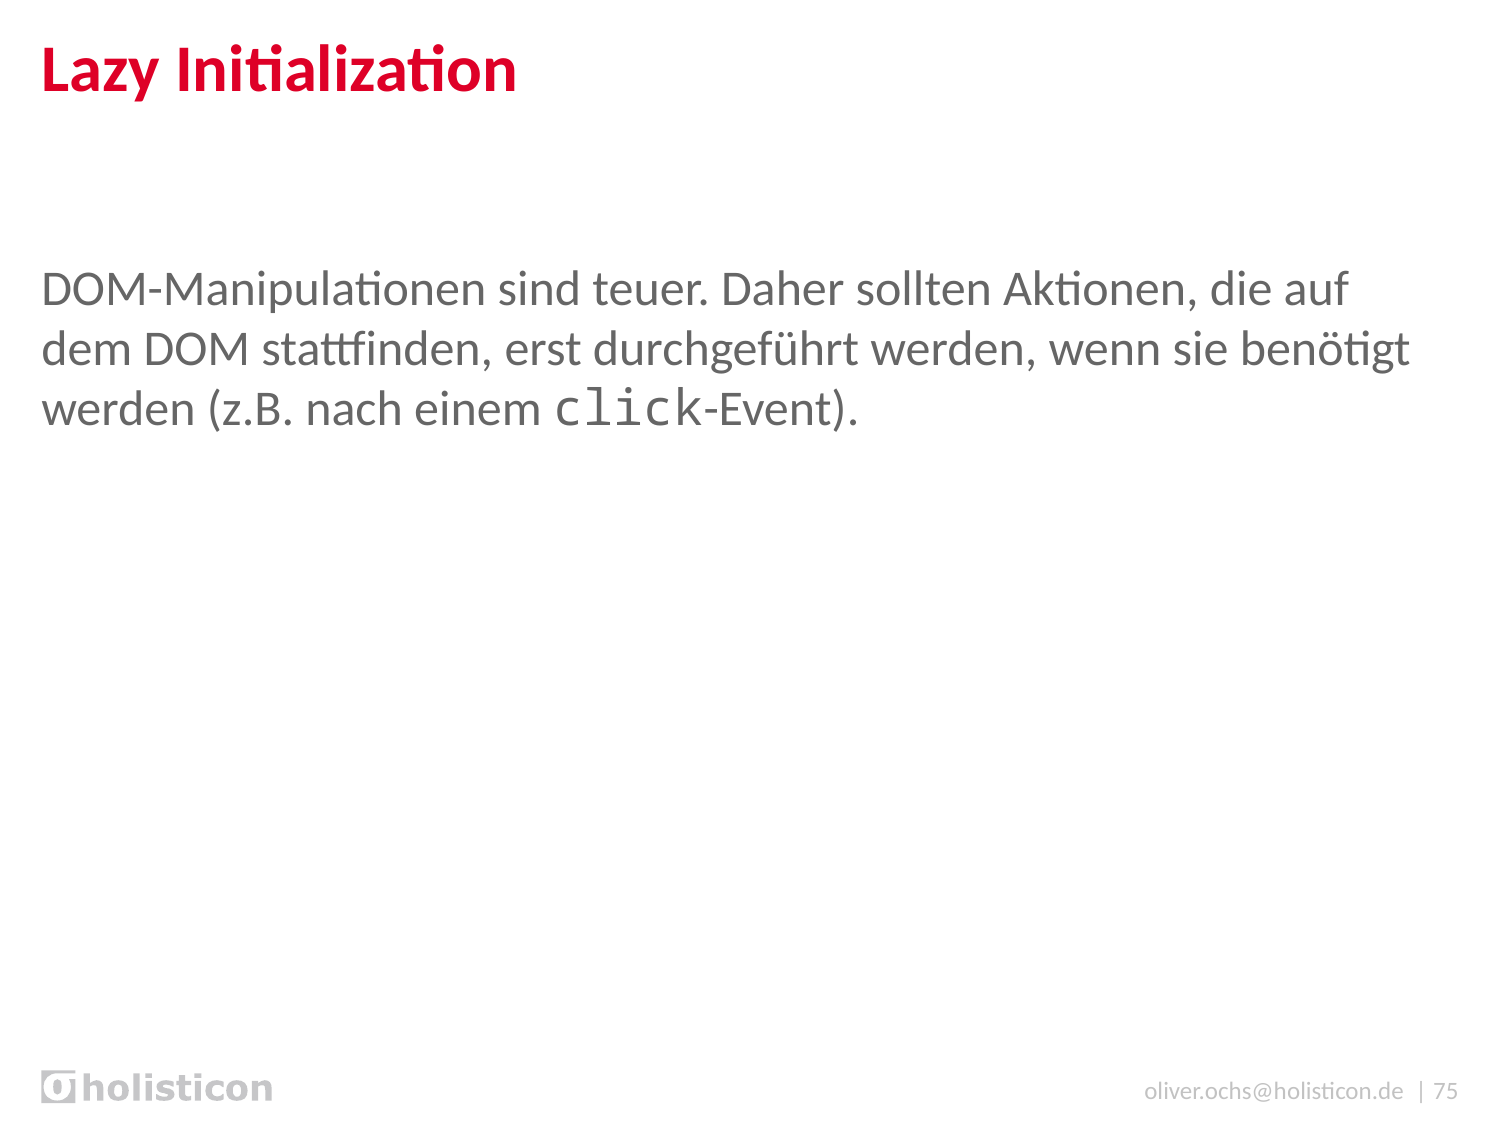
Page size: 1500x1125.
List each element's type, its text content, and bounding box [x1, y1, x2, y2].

title Lazy Initialization [41, 24, 1436, 188]
list DOM-Manipulationen sind teuer. Daher sollten Aktionen, die auf dem DOM stattfinden, erst durchgeführt werden, wenn sie benötigt werden (z.B. nach einem click-Event). [41, 255, 1436, 973]
